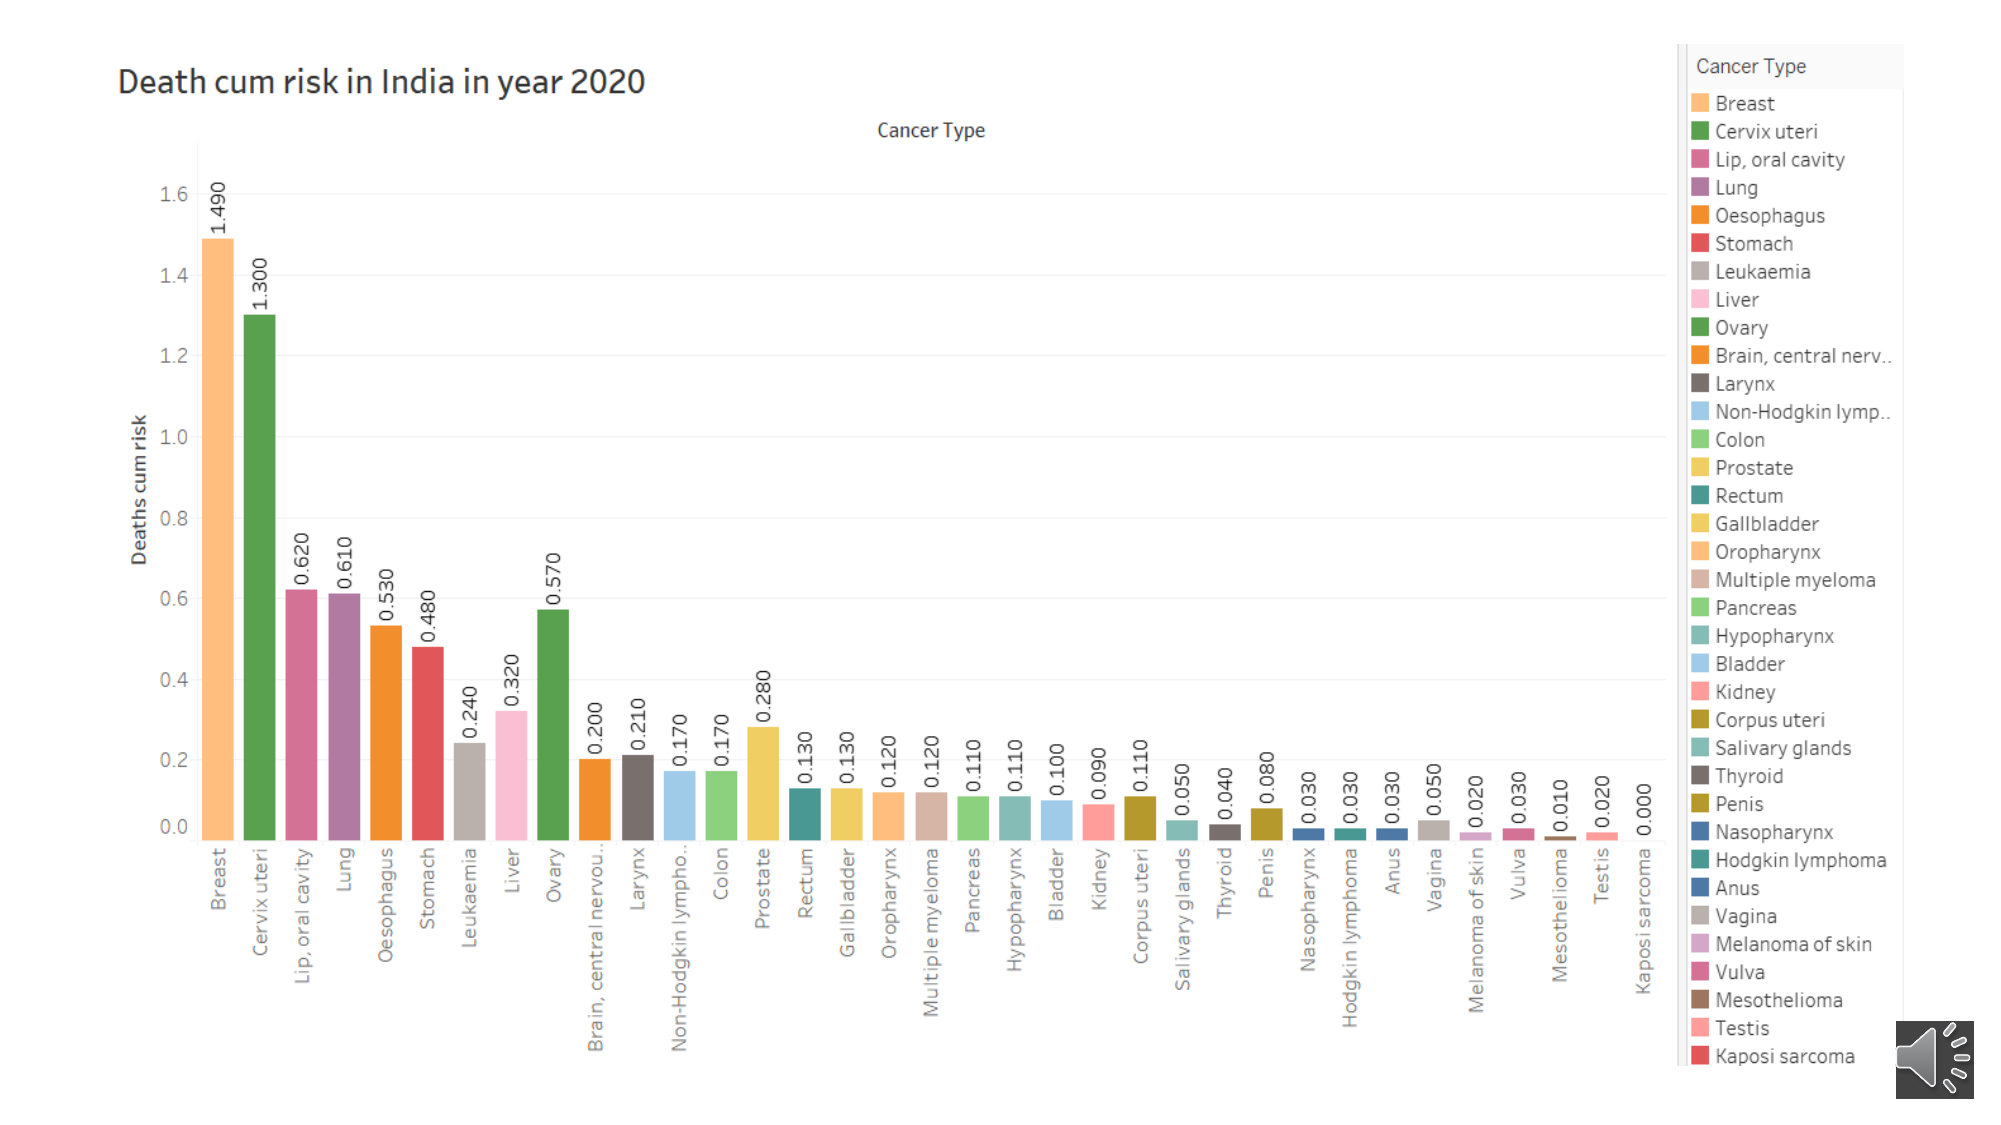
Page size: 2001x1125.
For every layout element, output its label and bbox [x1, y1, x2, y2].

picture [105, 44, 1975, 1100]
